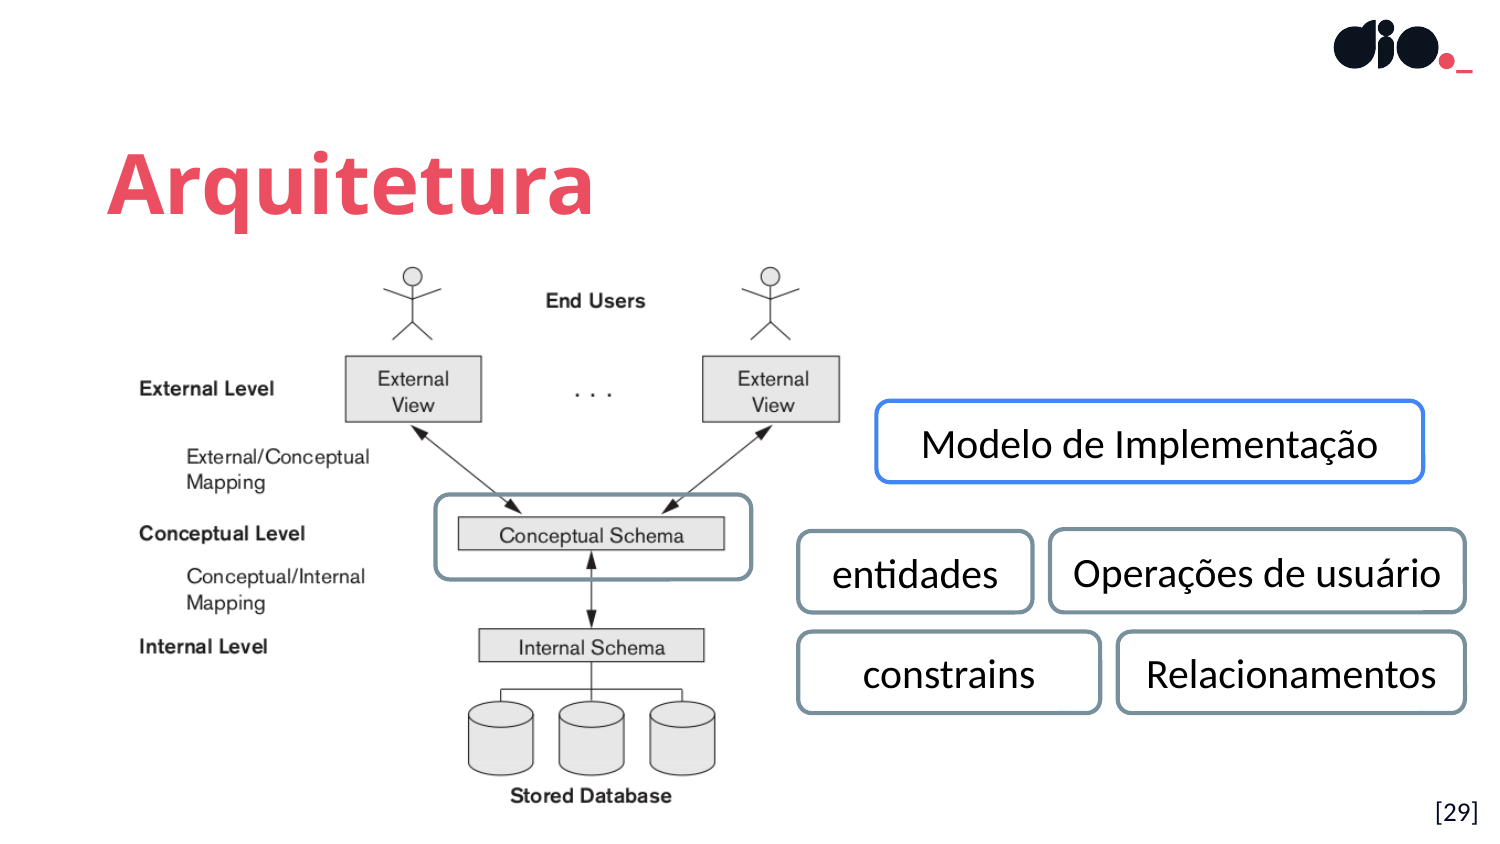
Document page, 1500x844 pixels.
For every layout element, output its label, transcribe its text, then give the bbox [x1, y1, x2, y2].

picture [108, 254, 922, 805]
text_box Arquitetura [92, 104, 1408, 243]
picture [1333, 19, 1473, 74]
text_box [797, 528, 1466, 714]
text_box Modelo de Implementação [927, 398, 1426, 485]
slide_number [<número>] [1403, 779, 1494, 844]
